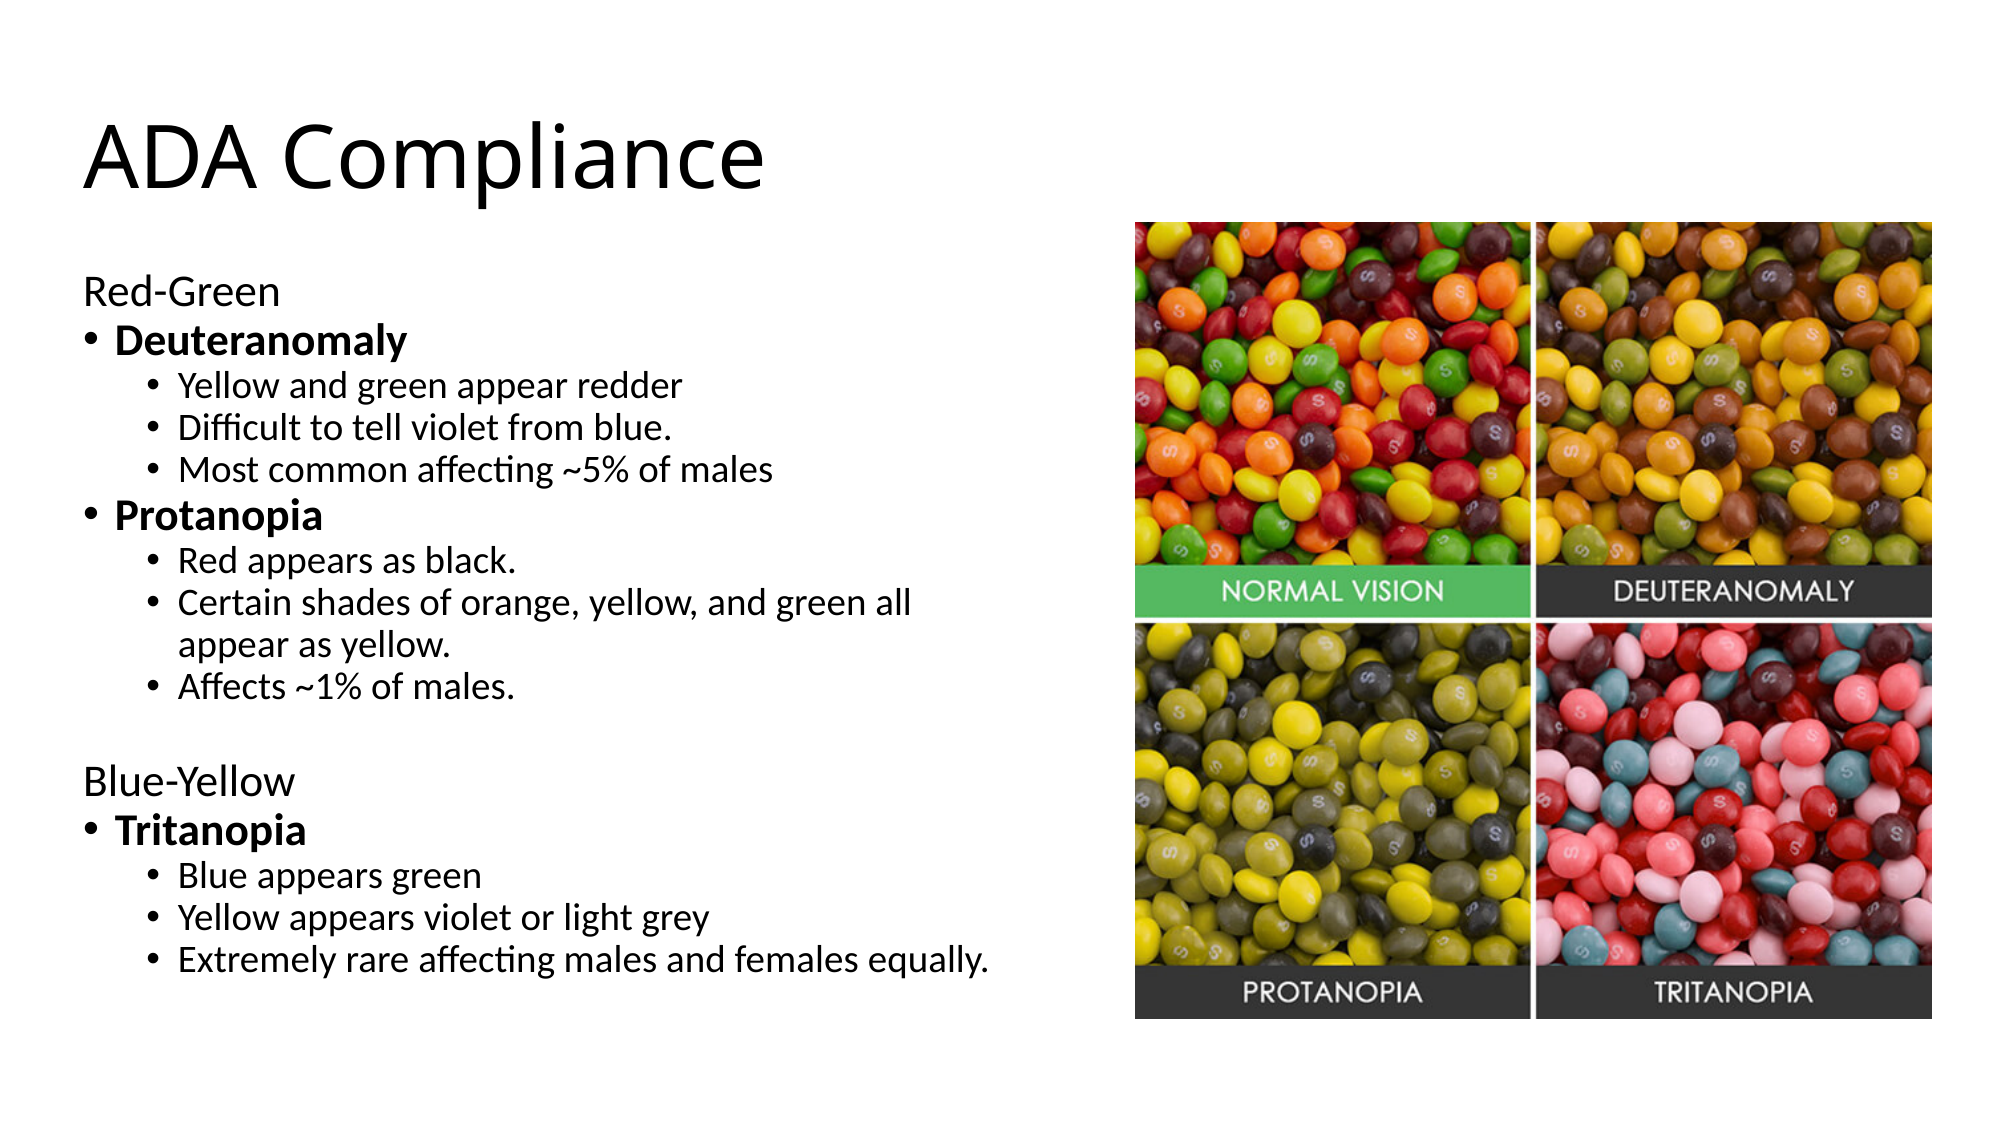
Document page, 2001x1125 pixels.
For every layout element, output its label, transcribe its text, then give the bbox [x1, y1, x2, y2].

list Red-Green Deuteranomaly Yellow and green appear redder Difficult to tell violet from blue. Most common affecting ~5% of males Protanopia Red appears as black. Certain shades of orange, yellow, and green all appear as yellow. Affects ~1% of males. Blue-Yellow Tritanopia Blue appears green Yellow appears violet or light grey Extremely rare affecting males and females equally. [68, 252, 1031, 1000]
picture [1135, 222, 1932, 1019]
title ADA Compliance [68, 97, 1932, 223]
